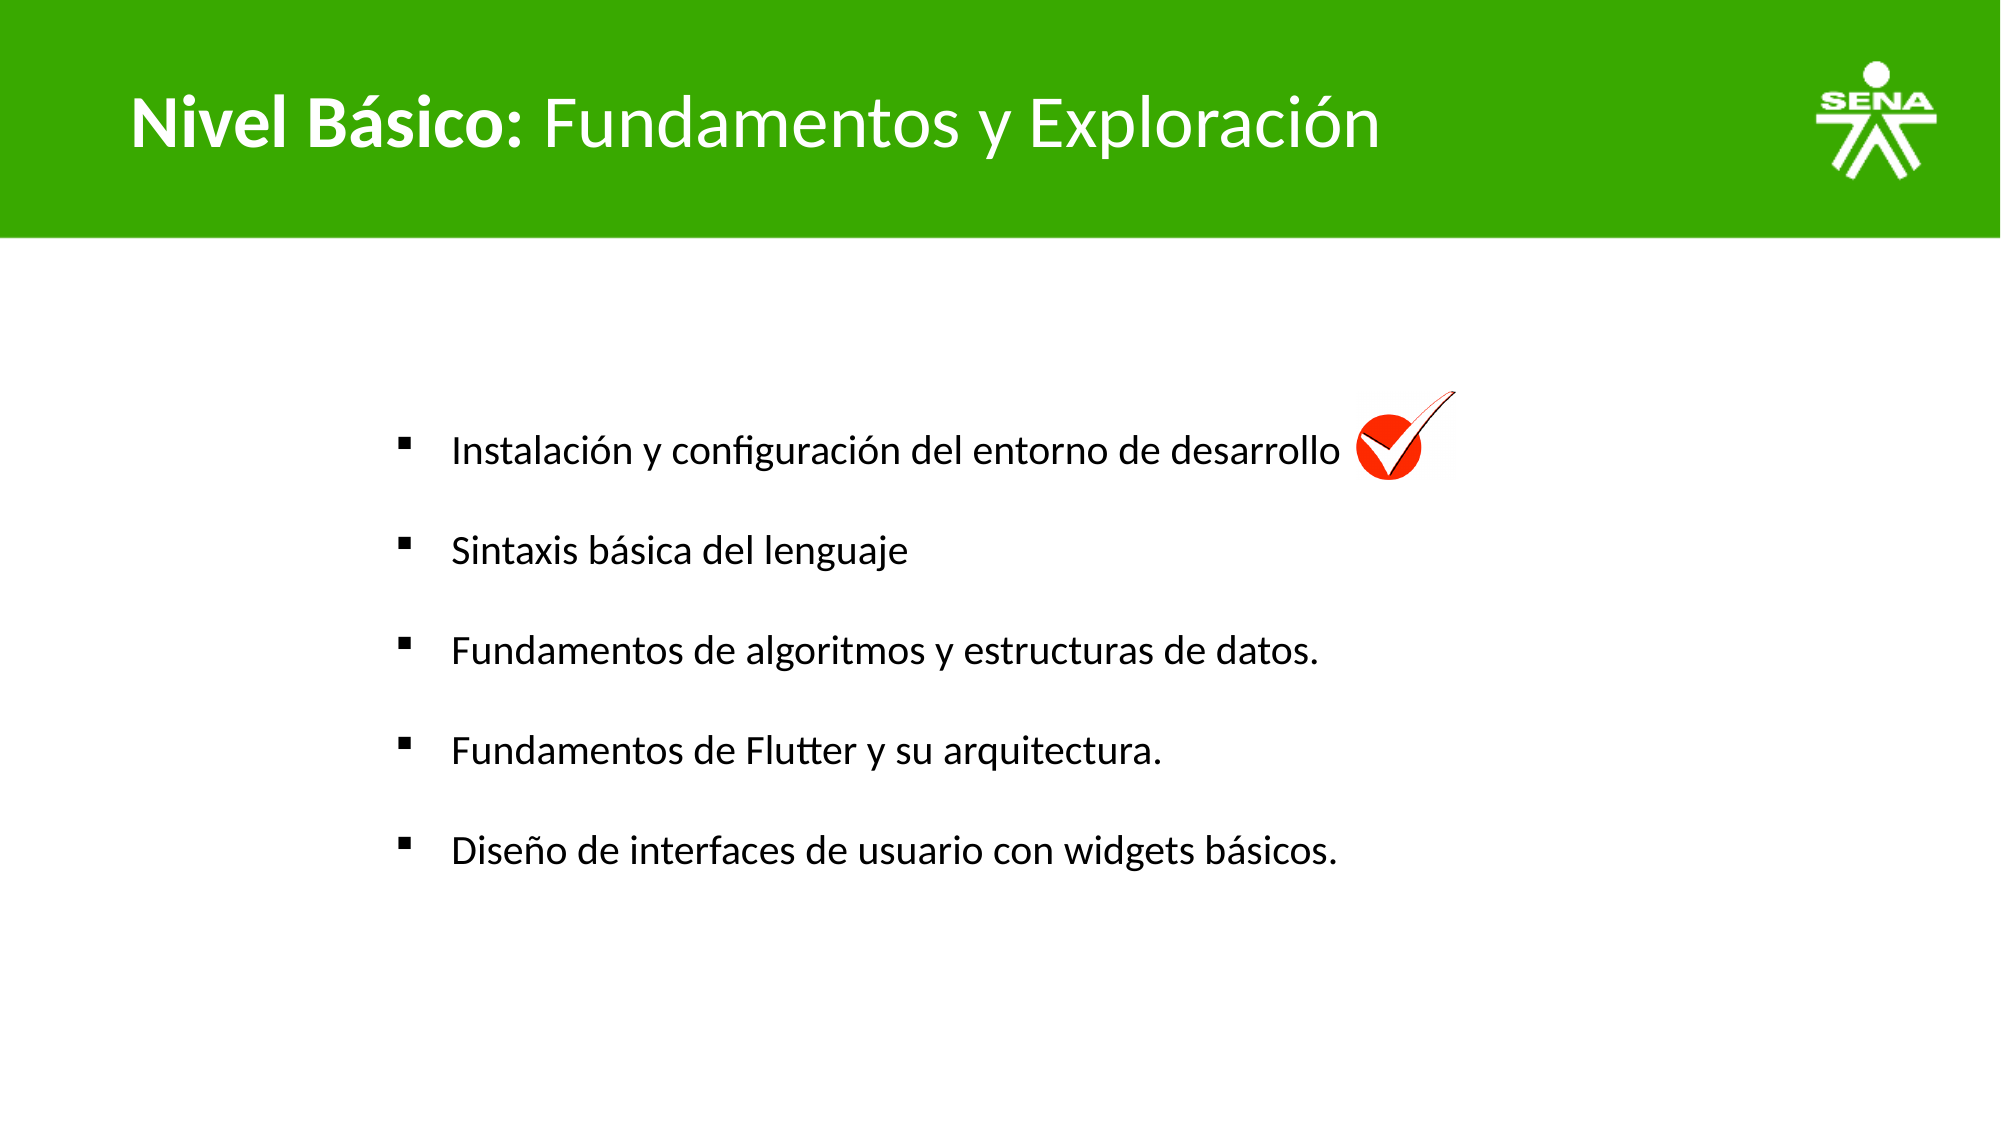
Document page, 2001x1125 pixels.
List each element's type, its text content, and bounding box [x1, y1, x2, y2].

text_box Instalación y configuración del entorno de desarrollo Sintaxis básica del lenguaje Fundamentos de algoritmos y estructuras de datos. Fundamentos de Flutter y su arquitectura. Diseño de interfaces de usuario con widgets básicos. [230, 365, 1770, 1125]
picture [0, 0, 2001, 1125]
picture [1356, 391, 1456, 480]
title Nivel Básico: Fundamentos y Exploración [41, 56, 1630, 173]
